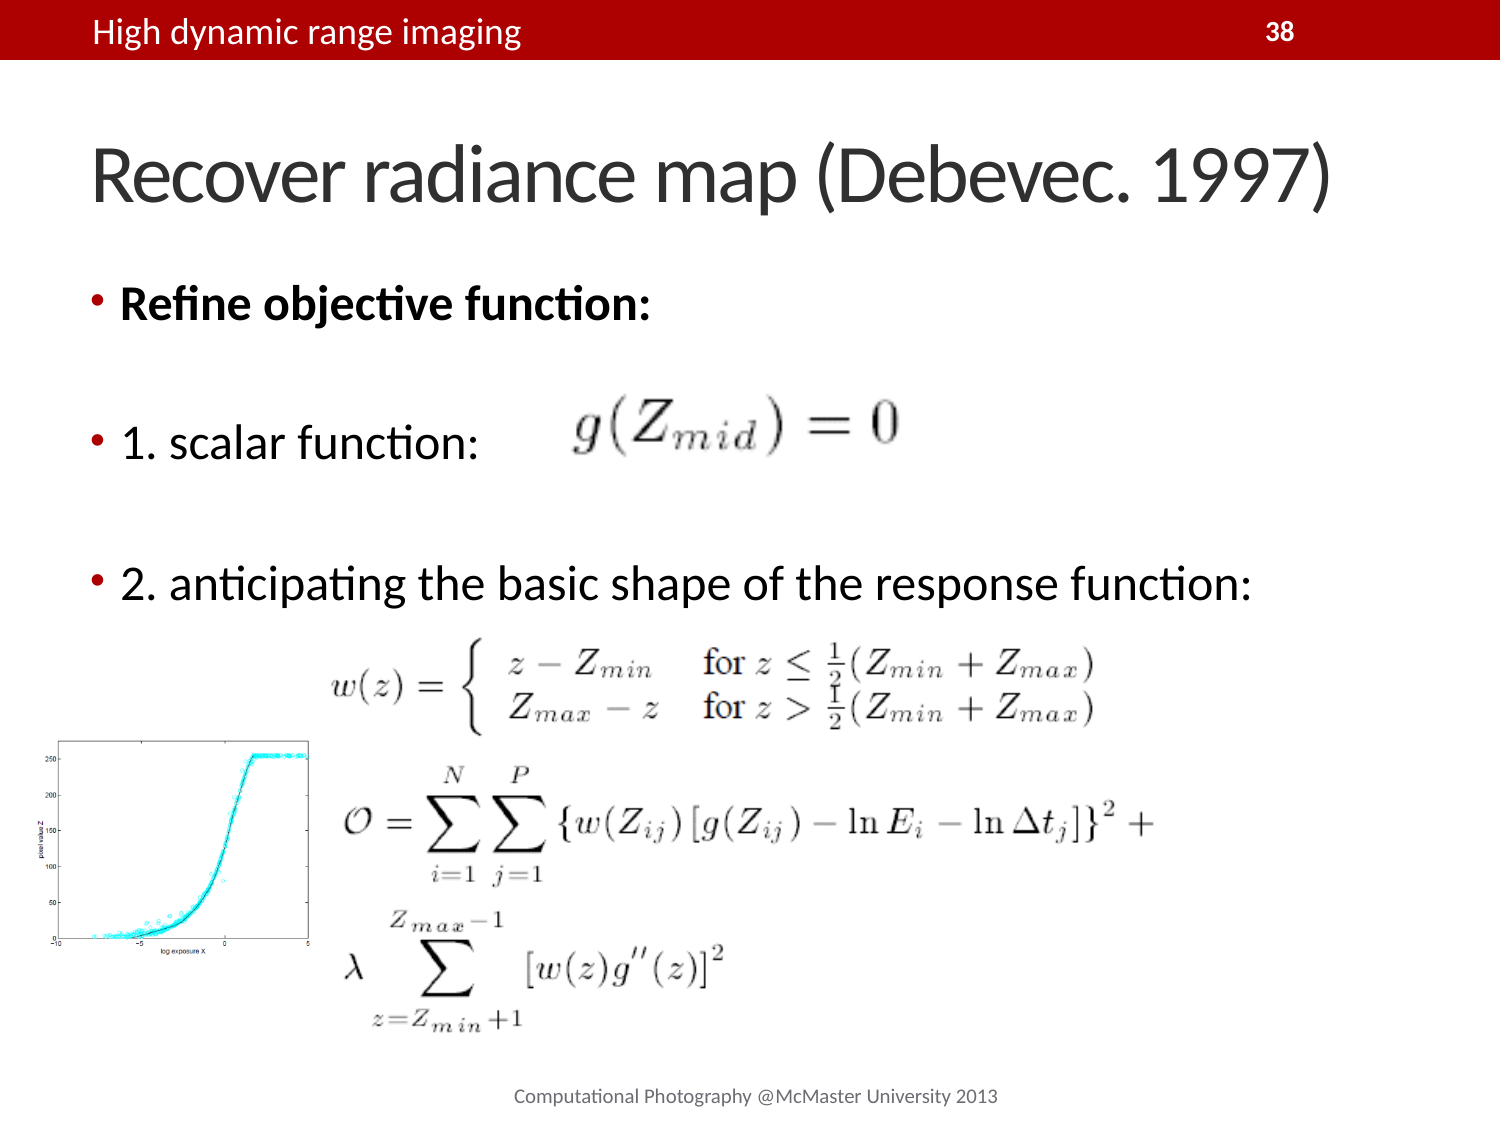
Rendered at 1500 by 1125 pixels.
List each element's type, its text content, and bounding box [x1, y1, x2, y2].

slide_number 38 [1250, 3, 1425, 57]
text_box High dynamic range imaging [77, 0, 538, 60]
picture [562, 387, 902, 463]
picture [22, 624, 1169, 1045]
title Recover radiance map (Debevec. 1997) [75, 87, 1425, 250]
list Refine objective function: 1. scalar function: 2. anticipating the basic shape of the response function: [75, 262, 1425, 1063]
